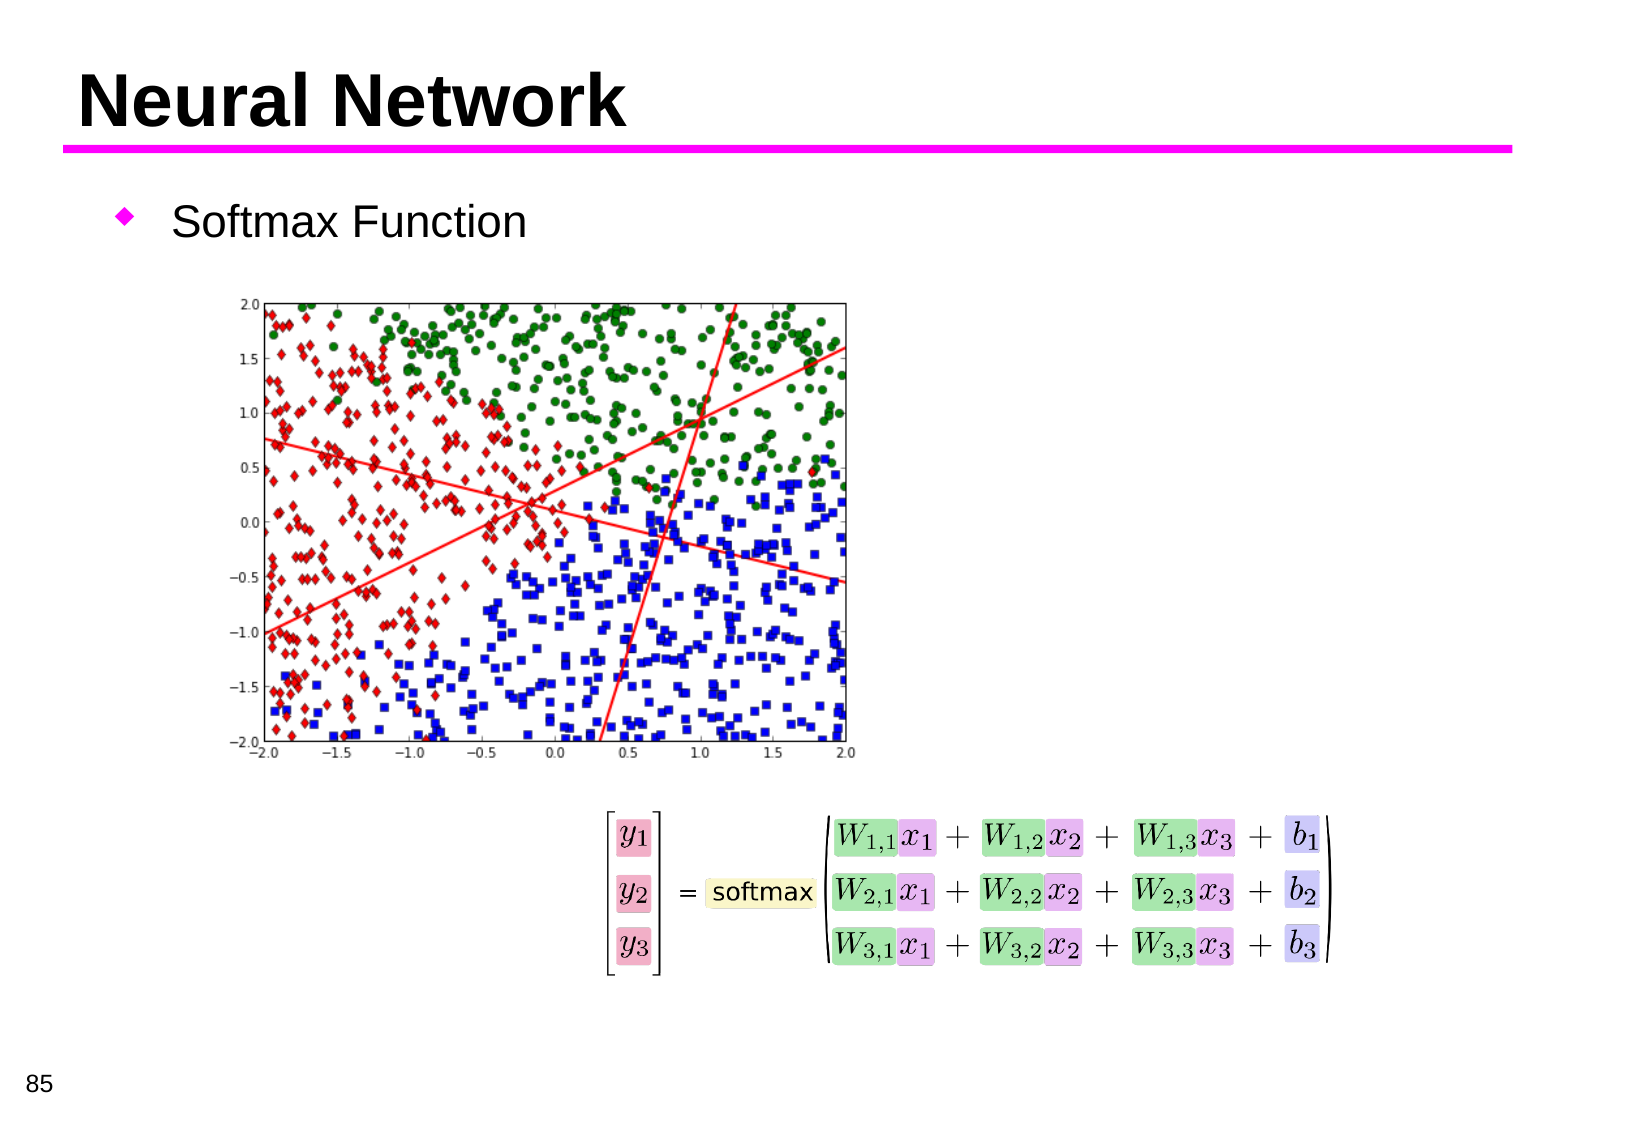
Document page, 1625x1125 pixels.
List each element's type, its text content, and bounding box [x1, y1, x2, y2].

picture [221, 290, 866, 767]
list Softmax Function [99, 172, 1510, 256]
title Neural Network [62, 42, 1500, 149]
slide_number 85 [0, 1071, 69, 1094]
picture [602, 809, 1334, 977]
